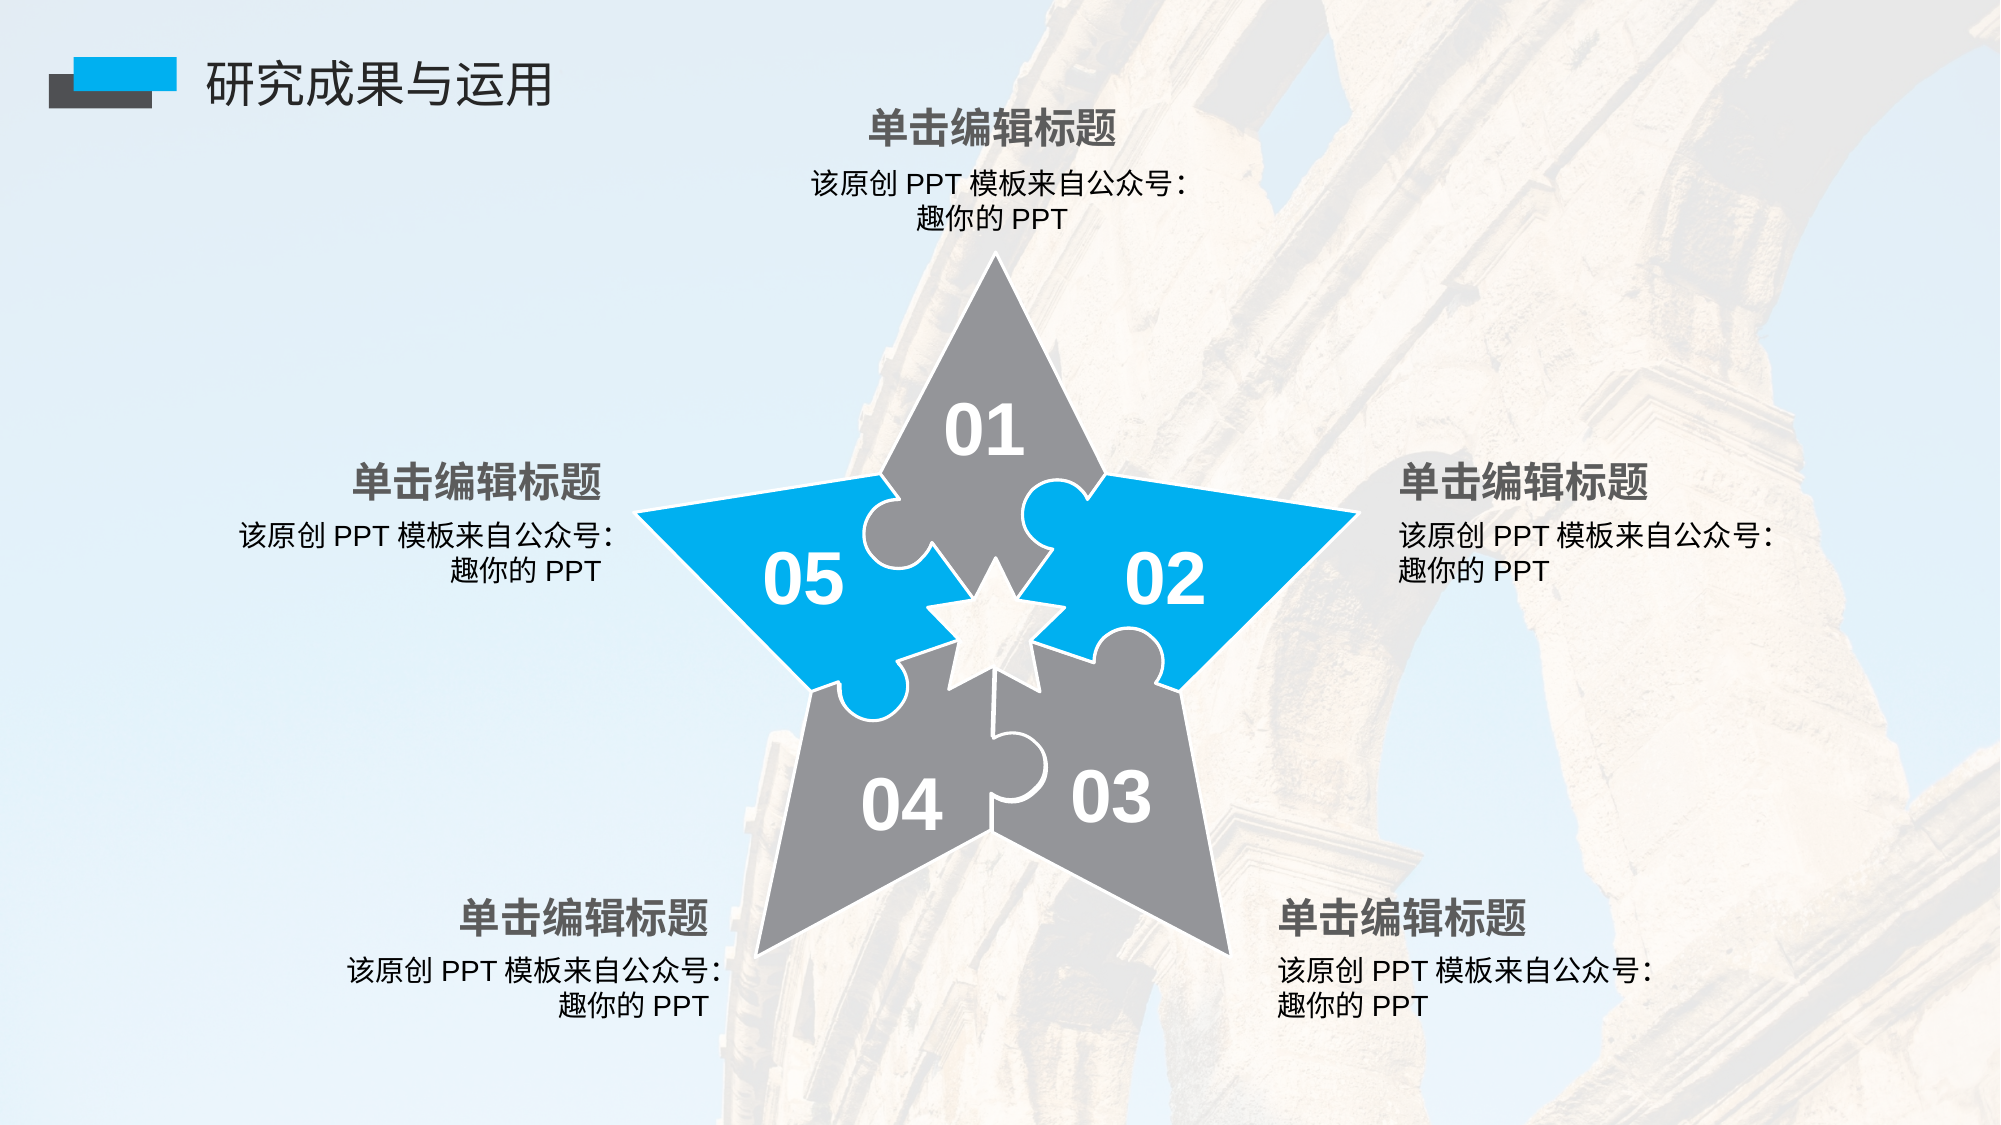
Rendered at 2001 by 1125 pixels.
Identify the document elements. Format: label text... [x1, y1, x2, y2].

text_box 03 [1055, 739, 1169, 845]
text_box 02 [1109, 521, 1223, 627]
text_box [1016, 473, 1360, 692]
text_box 该原创PPT模板来自公众号：趣你的PPT [1277, 952, 1660, 1023]
text_box 该原创PPT模板来自公众号：趣你的PPT [800, 165, 1184, 236]
text_box 05 [747, 521, 861, 627]
text_box 单击编辑标题 [1398, 456, 1674, 507]
text_box 01 [928, 372, 1042, 478]
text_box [48, 57, 177, 109]
text_box 研究成果与运用 [191, 44, 604, 120]
text_box [992, 629, 1232, 958]
text_box 单击编辑标题 [326, 456, 602, 507]
text_box 04 [845, 747, 959, 853]
text_box 该原创PPT模板来自公众号：趣你的PPT [326, 952, 710, 1023]
text_box 该原创PPT模板来自公众号：趣你的PPT [1398, 516, 1782, 587]
text_box 单击编辑标题 [1277, 891, 1553, 942]
text_box 单击编辑标题 [800, 101, 1185, 152]
text_box 单击编辑标题 [433, 891, 710, 942]
text_box [633, 473, 975, 720]
text_box 该原创PPT模板来自公众号：趣你的PPT [218, 516, 602, 587]
text_box [864, 252, 1106, 600]
text_box [755, 639, 1046, 958]
